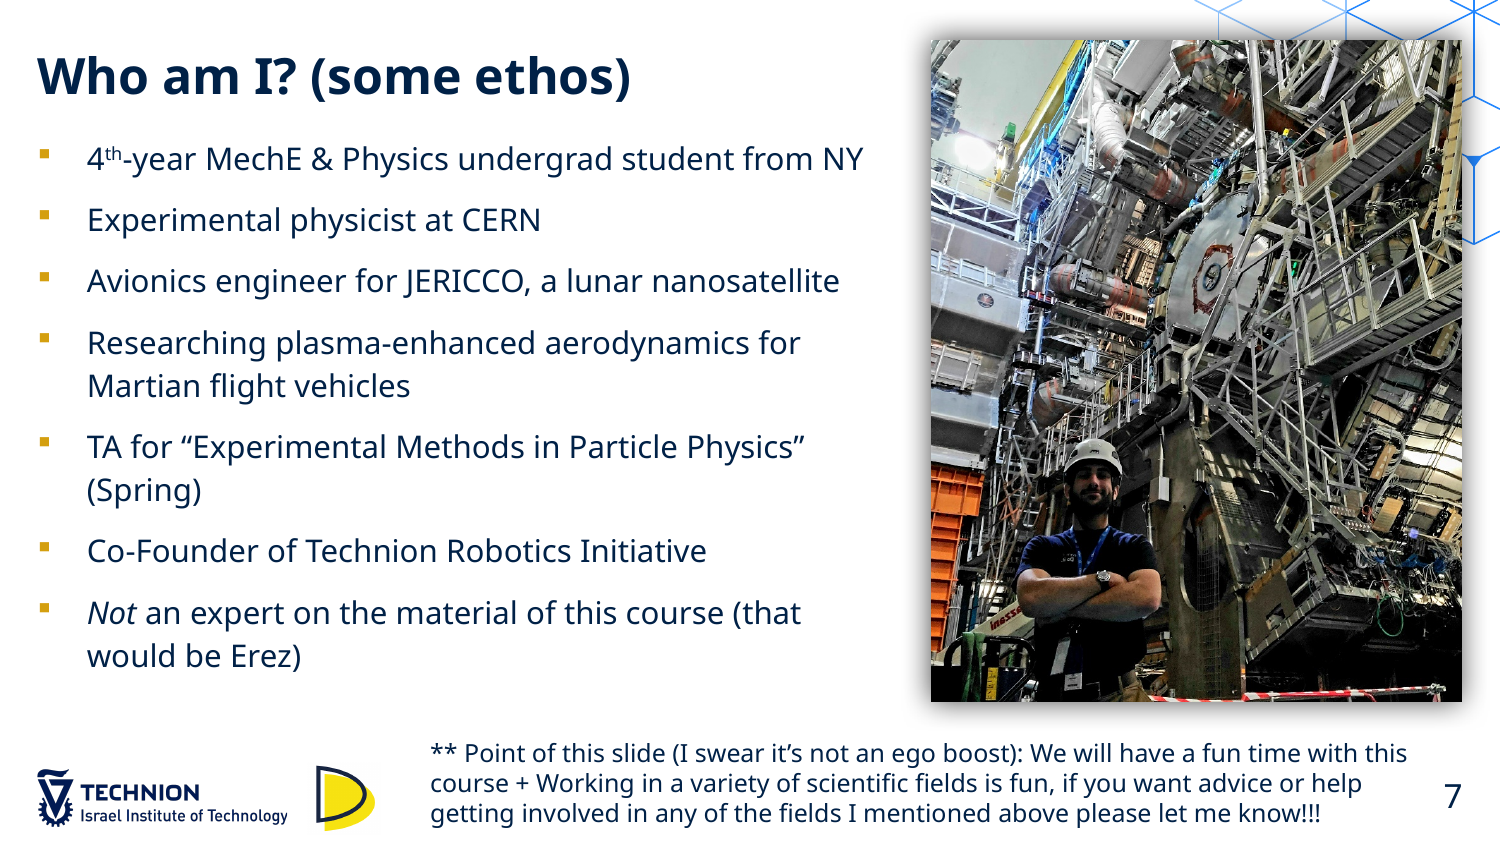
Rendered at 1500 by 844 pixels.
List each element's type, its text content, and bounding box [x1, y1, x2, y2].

picture [930, 39, 1463, 703]
slide_number 7 [1432, 752, 1463, 844]
title Who am I? (some ethos) [37, 18, 935, 139]
text_box ** Point of this slide (I swear it’s not an ego boost): We will have a fun time with this course + Working in a variety of scientific fields is fun, if you want advice or help getting involved in any of the fields I mentioned above please let me know!!! [430, 737, 1432, 844]
list 4th-year MechE & Physics undergrad student from NY Experimental physicist at CERN Avionics engineer for JERICCO, a lunar nanosatellite Researching plasma-enhanced aerodynamics for Martian flight vehicles TA for “Experimental Methods in Particle Physics” (Spring) Co-Founder of Technion Robotics Initiative Not an expert on the material of this course (that would be Erez) [37, 139, 888, 712]
picture [306, 761, 381, 835]
picture [37, 769, 288, 827]
